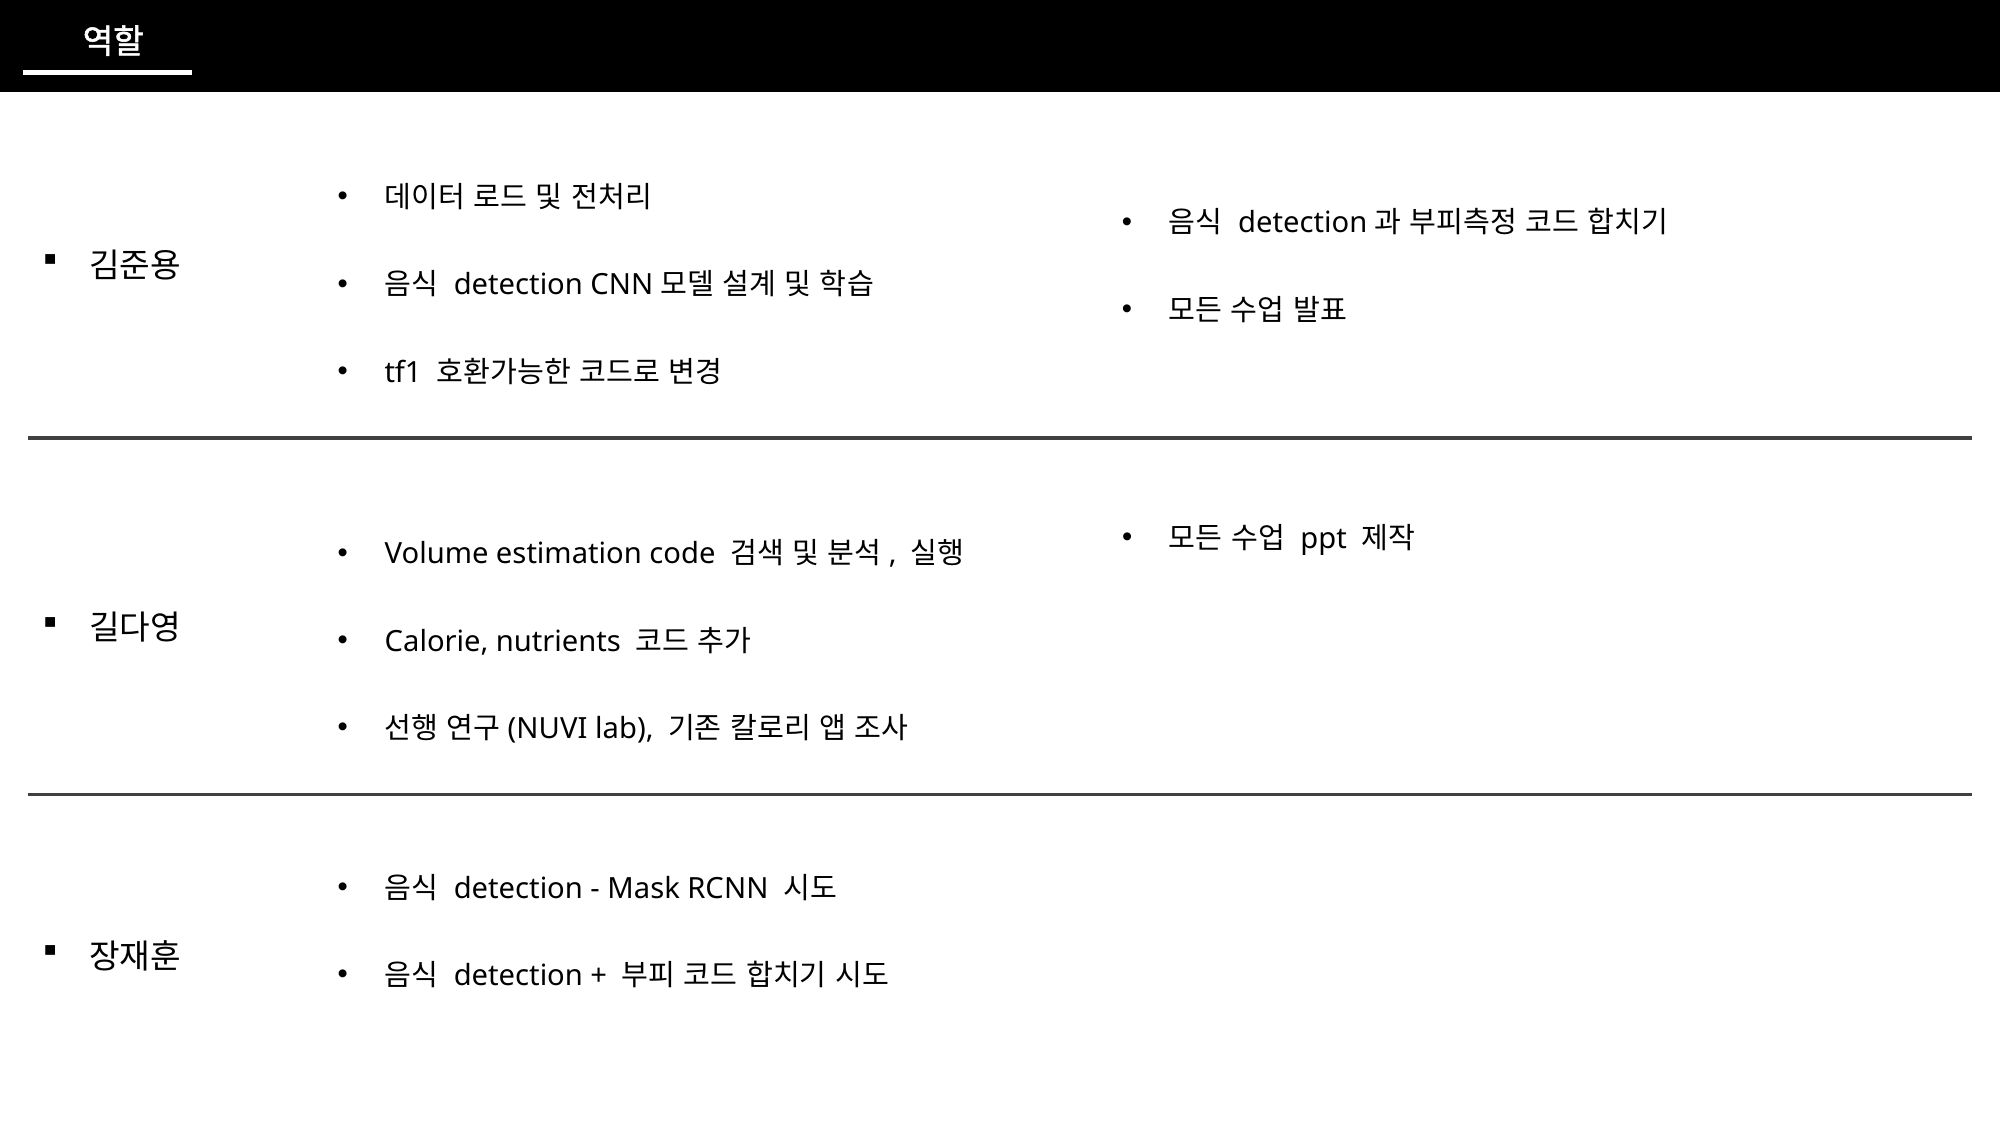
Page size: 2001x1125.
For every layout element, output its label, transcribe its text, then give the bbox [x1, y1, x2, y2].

text_box 음식 detection과 부피측정 코드 합치기 모든 수업 발표 [1107, 143, 1904, 334]
text_box Volume estimation code 검색 및 분석, 실행 Calorie, nutrients 코드 추가 선행 연구(NUVI lab), 기존 칼로리 앱 조사 [322, 474, 1021, 752]
text_box 모든 수업 ppt 제작 [1107, 459, 1735, 649]
text_box 김준용 [27, 216, 288, 292]
text_box [0, 0, 2000, 93]
text_box 데이터 로드 및 전처리 음식 detection CNN모델 설계 및 학습 tf1 호환가능한 코드로 변경 [322, 118, 951, 396]
text_box 장재훈 [27, 907, 288, 983]
text_box 길다영 [27, 579, 288, 654]
text_box 역할 [8, 12, 218, 68]
text_box 음식 detection - Mask RCNN 시도 음식 detection + 부피 코드 합치기 시도 [322, 809, 951, 999]
